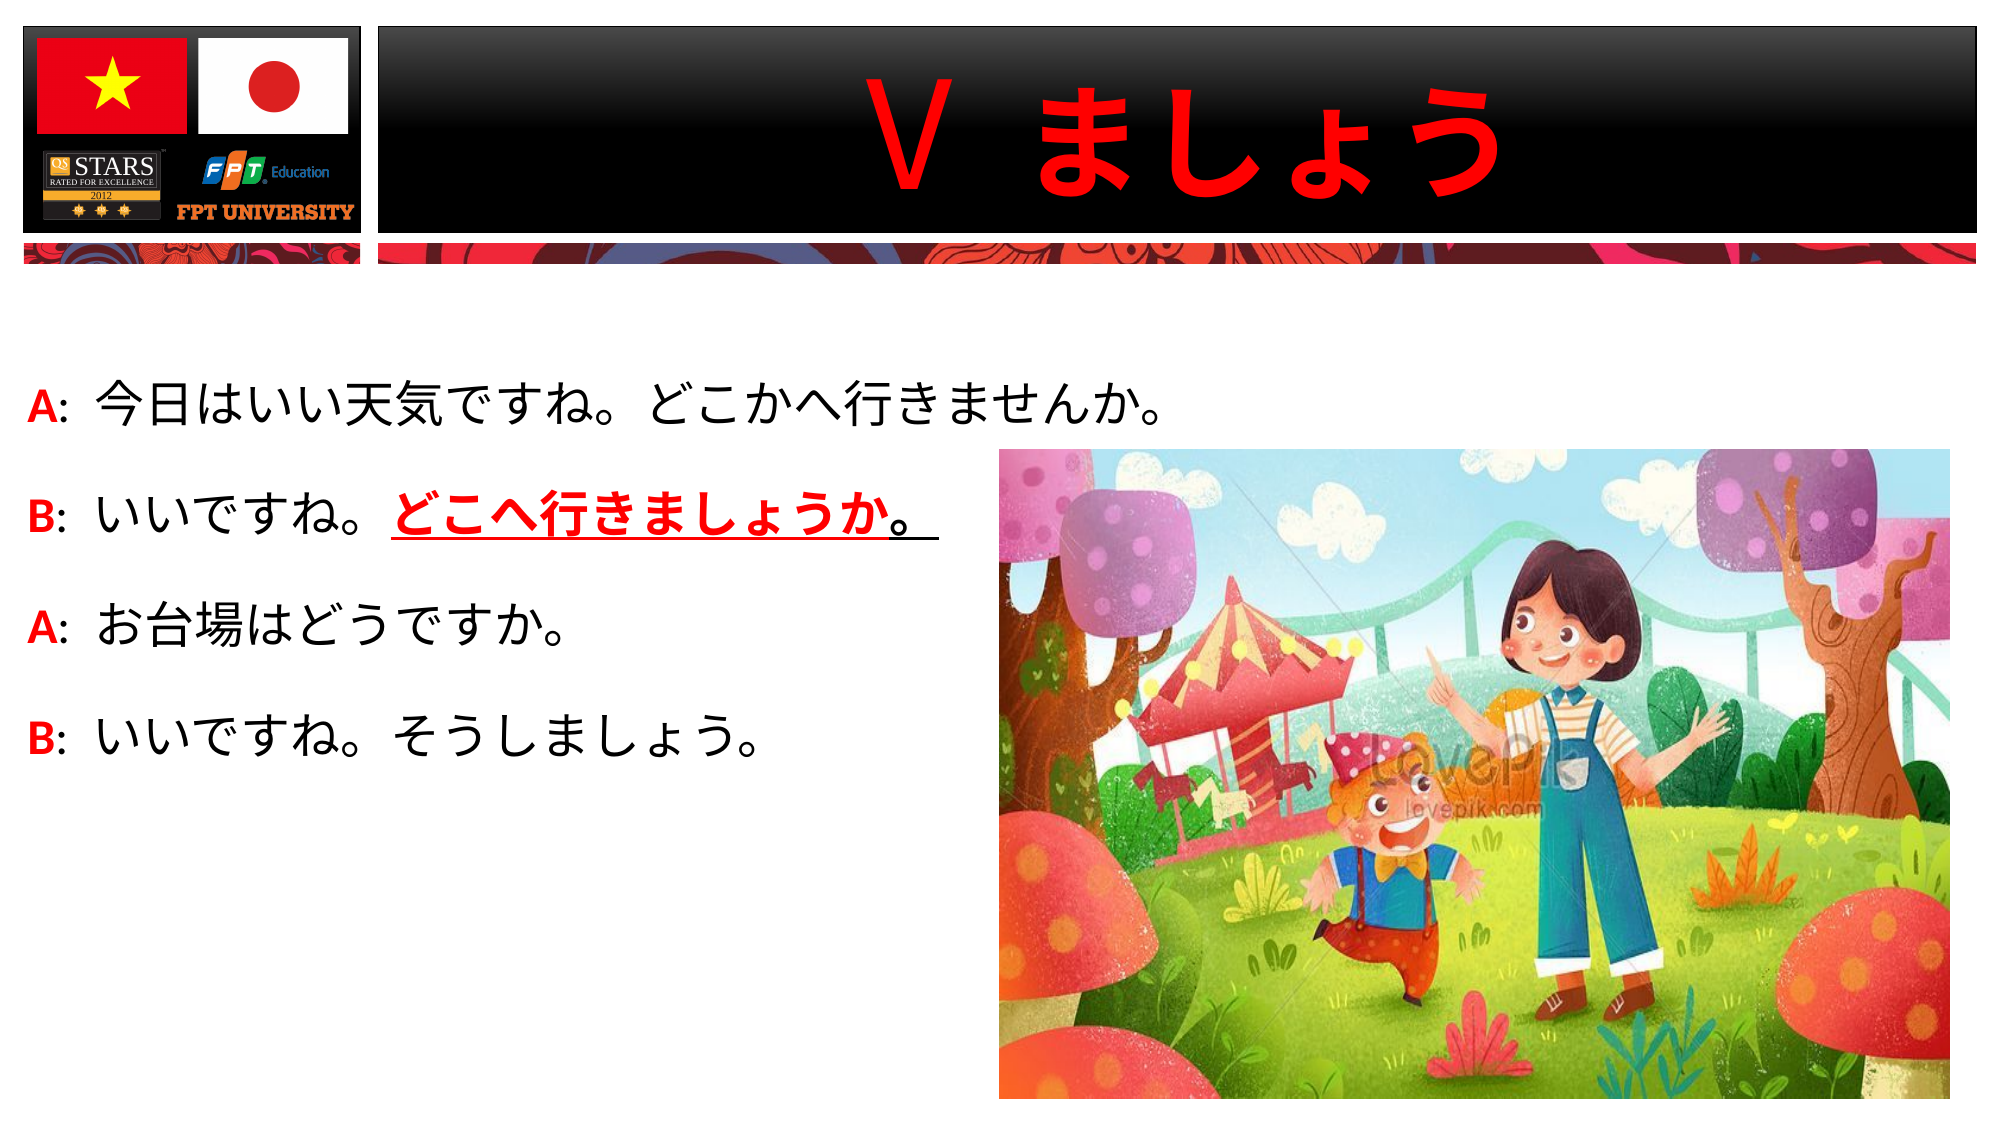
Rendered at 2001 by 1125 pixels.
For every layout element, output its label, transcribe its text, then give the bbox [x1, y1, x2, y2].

picture [999, 449, 1950, 1099]
text_box [23, 26, 361, 233]
picture [378, 243, 1977, 264]
picture [37, 38, 187, 134]
picture [23, 243, 361, 264]
text_box Ⅴましょう [378, 26, 1977, 233]
text_box A: 今日はいい天気ですね。どこかへ行きませんか。 B: いいですね。どこへ行きましょうか。 A: お台場はどうですか。 B: いいですね。そうしましょう。 [12, 253, 1160, 873]
picture [36, 136, 361, 233]
picture [198, 38, 349, 134]
